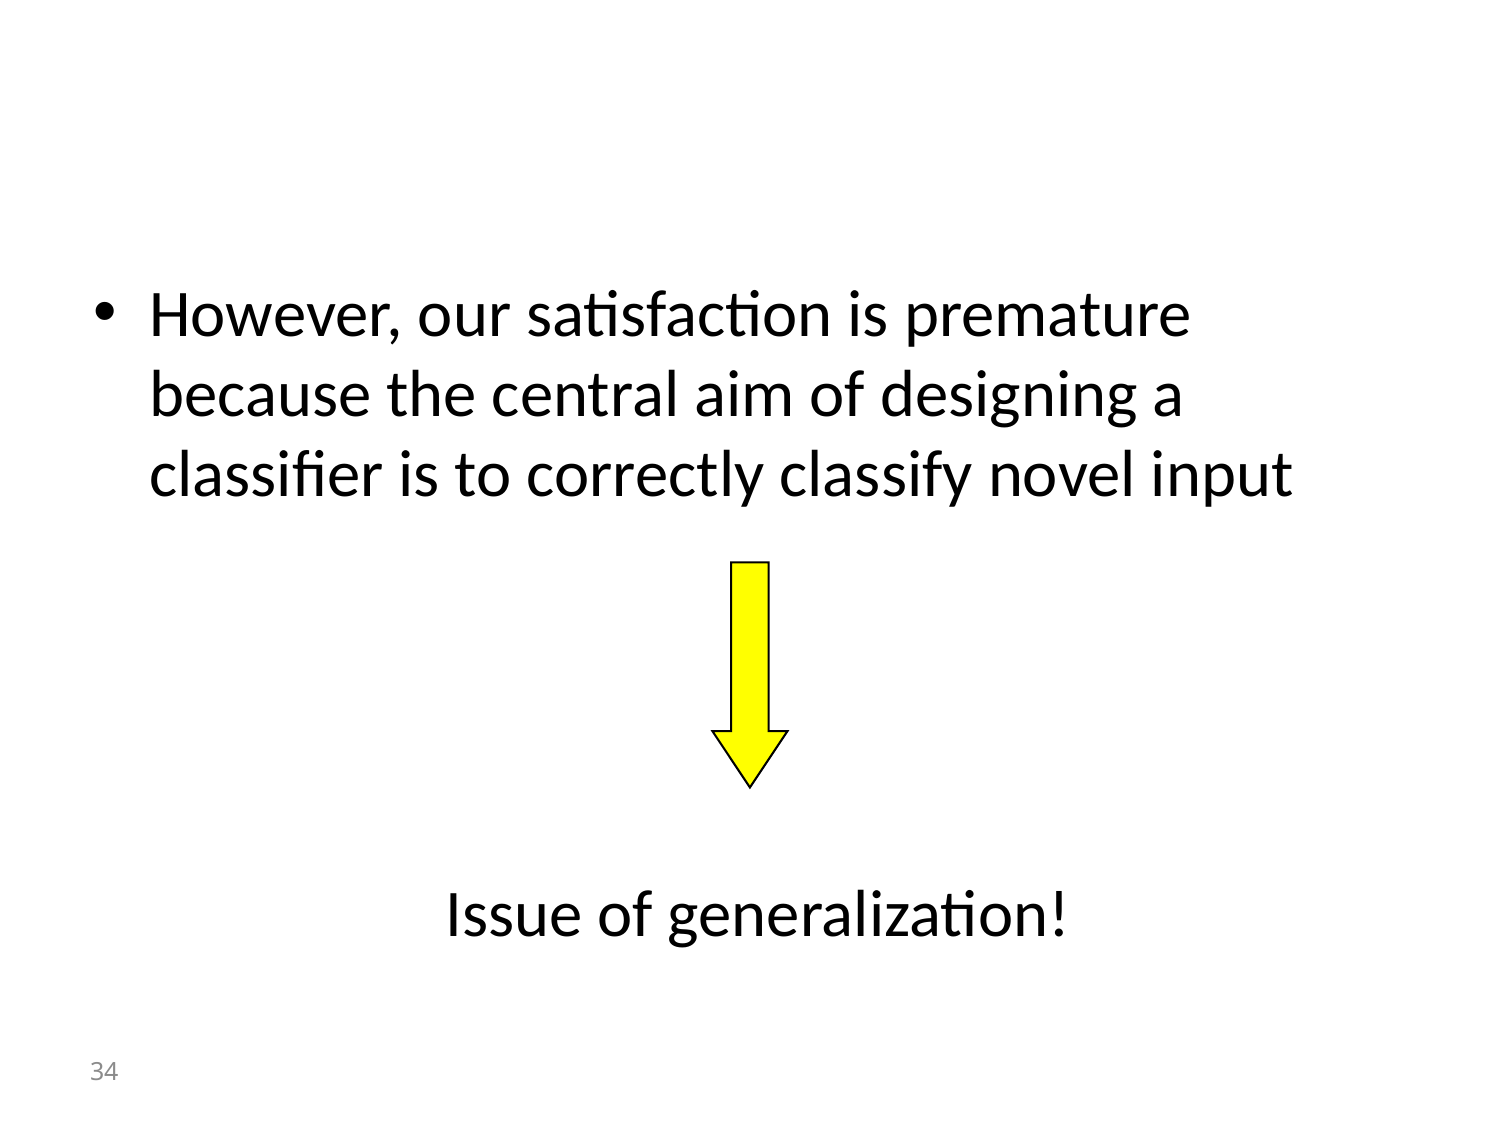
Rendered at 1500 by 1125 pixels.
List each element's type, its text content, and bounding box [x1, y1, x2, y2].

slide_number 34 [75, 1042, 425, 1103]
text_box [712, 562, 788, 788]
list However, our satisfaction is premature because the central aim of designing a classifier is to correctly classify novel input Issue of generalization! [78, 262, 1438, 1050]
